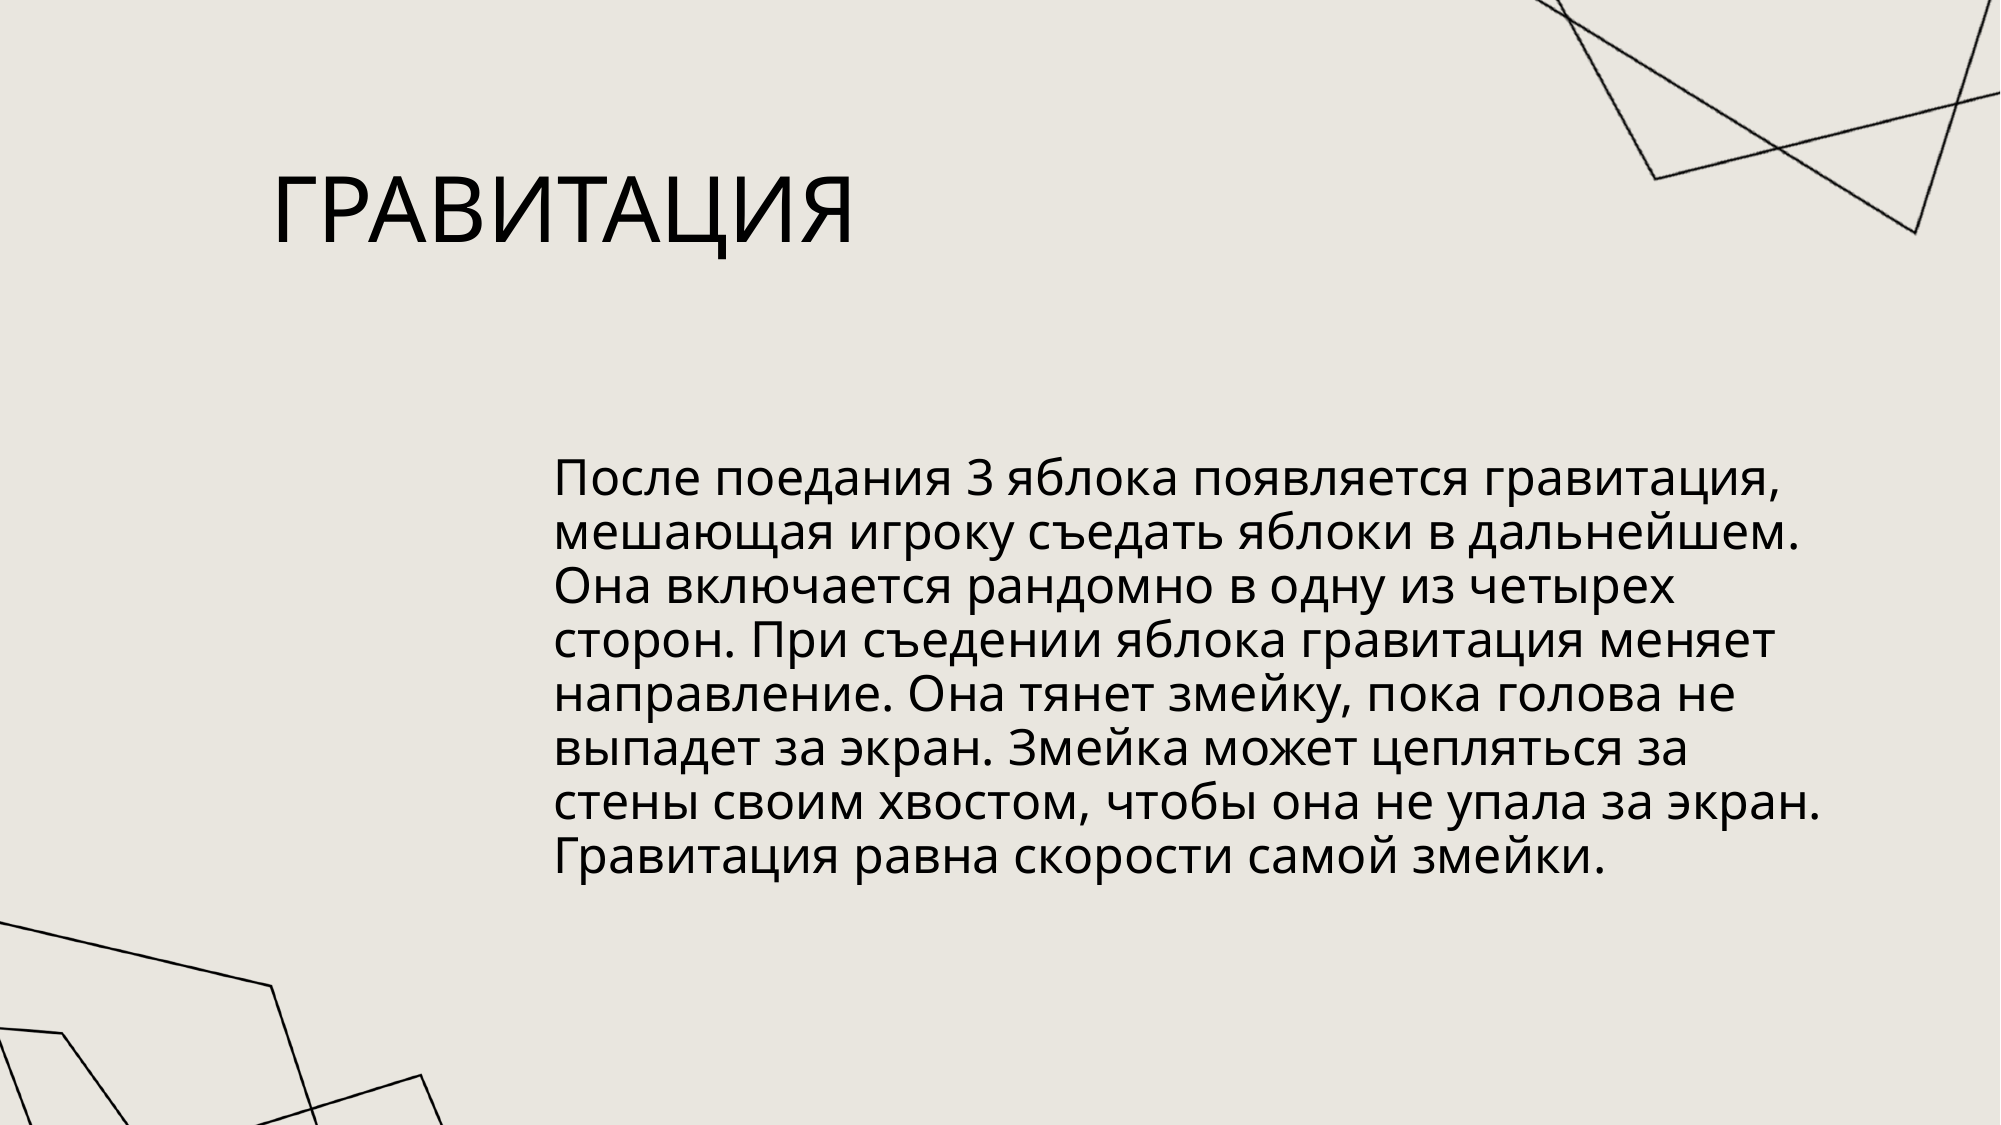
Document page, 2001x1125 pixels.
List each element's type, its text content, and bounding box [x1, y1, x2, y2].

title гравитация [255, 78, 1497, 346]
picture [0, 900, 538, 1125]
list После поедания 3 яблока появляется гравитация, мешающая игроку съедать яблоки в дальнейшем. Она включается рандомно в одну из четырех сторон. При съедении яблока гравитация меняет направление. Она тянет змейку, пока голова не выпадет за экран. Змейка может цепляться за стены своим хвостом, чтобы она не упала за экран. Гравитация равна скорости самой змейки. [538, 444, 1854, 1125]
picture [1509, 0, 2001, 249]
